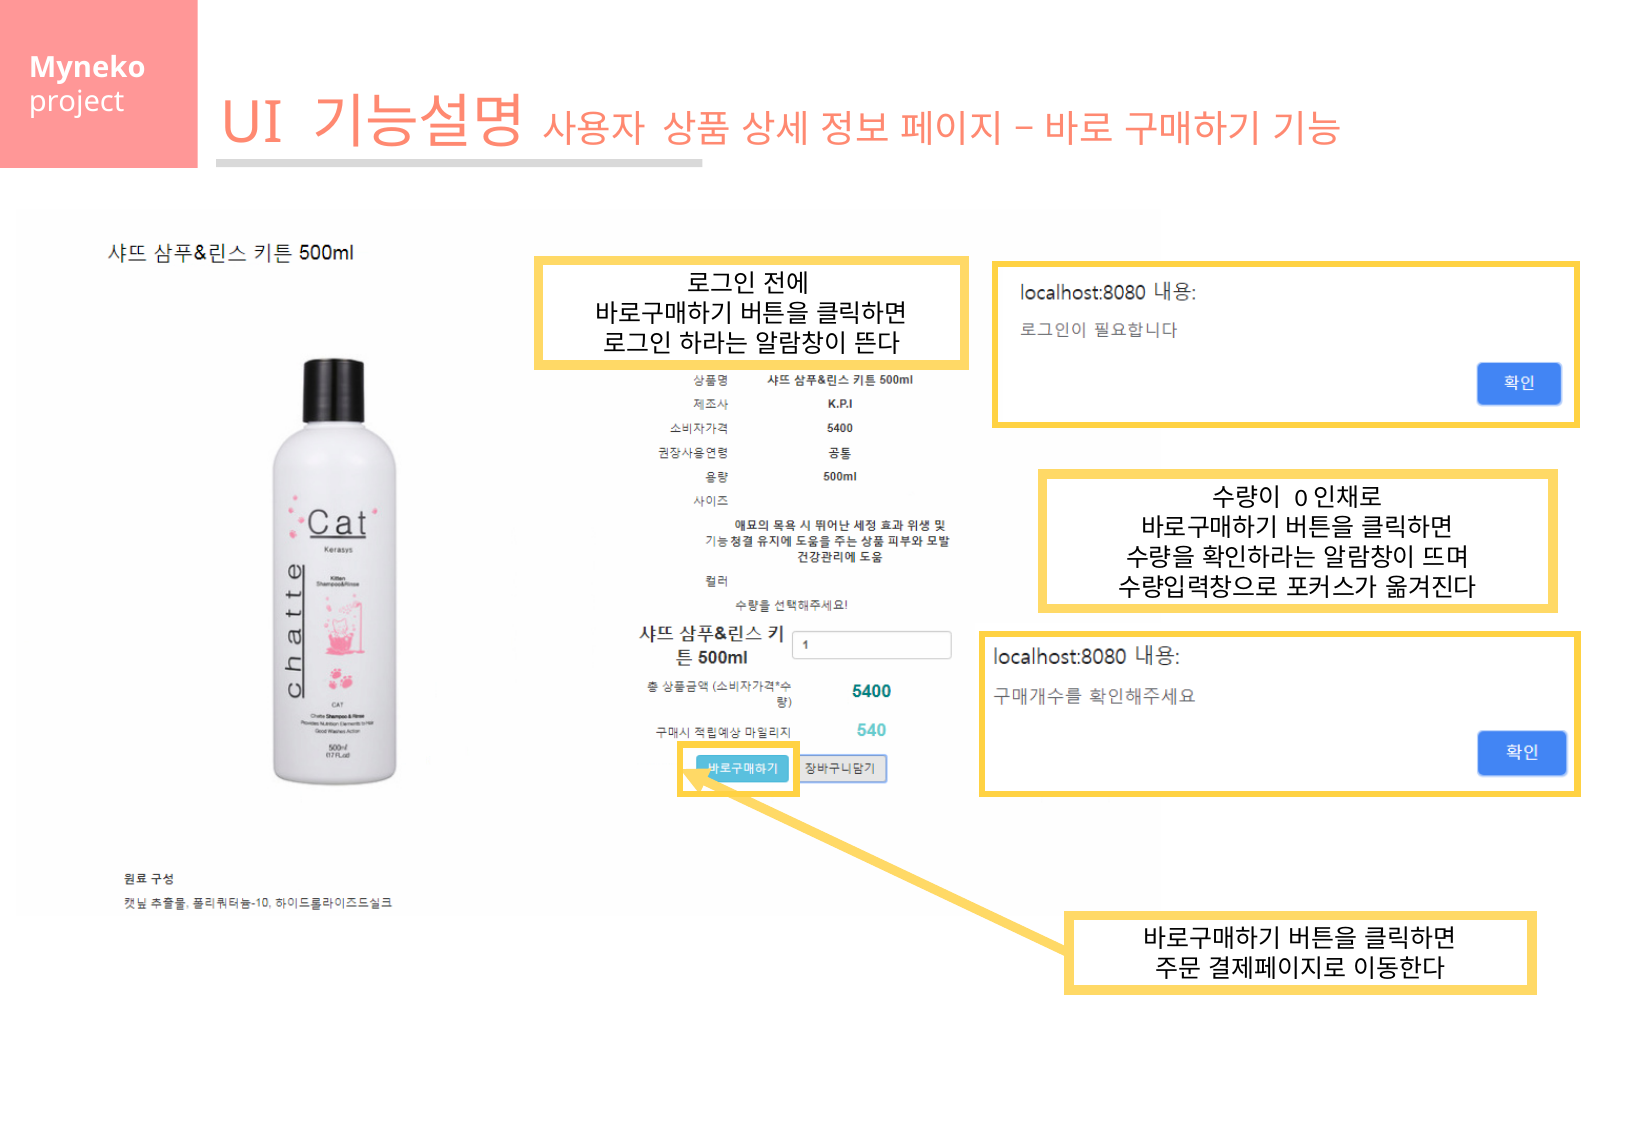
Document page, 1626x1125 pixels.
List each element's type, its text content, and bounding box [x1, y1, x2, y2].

text_box [215, 160, 703, 168]
text_box 바로구매하기 버튼을 클릭하면 주문 결제페이지로 이동한다 [1068, 915, 1532, 991]
text_box Myneko project [16, 41, 180, 124]
text_box [0, 0, 199, 169]
picture [16, 209, 1584, 916]
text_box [796, 769, 1069, 954]
text_box 수량이 0인채로 바로구매하기 버튼을 클릭하면 수량을 확인하라는 알람창이 뜨며 수량입력창으로 포커스가 옮겨진다 [1161, 474, 1553, 609]
text_box UI 기능설명 사용자 상품 상세 정보 페이지 – 바로 구매하기 기능 [208, 77, 1625, 160]
text_box [1161, 263, 1578, 426]
